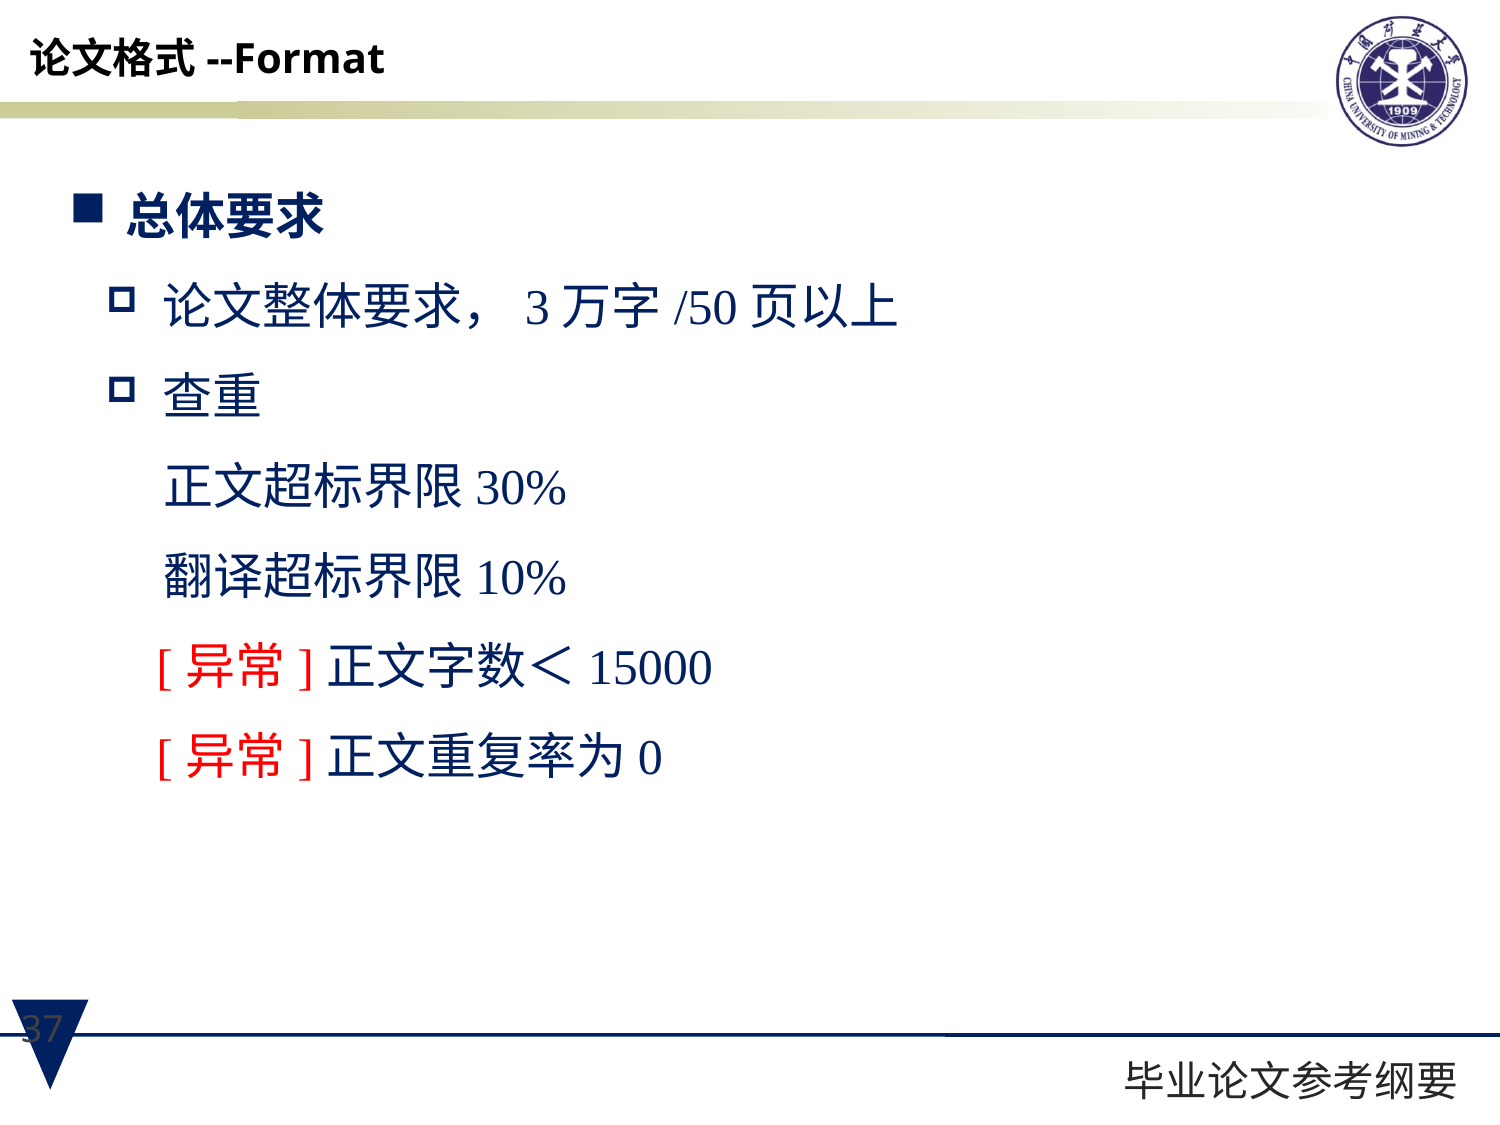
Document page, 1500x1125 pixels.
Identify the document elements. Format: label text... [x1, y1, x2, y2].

text_box 总体要求 论文整体要求，3万字/50页以上 查重 正文超标界限30% 翻译超标界限10% [异常]正文字数＜15000 [异常]正文重复率为0 [52, 145, 1447, 819]
picture [1328, 114, 1475, 154]
text_box 论文格式--Format [14, 0, 1497, 114]
